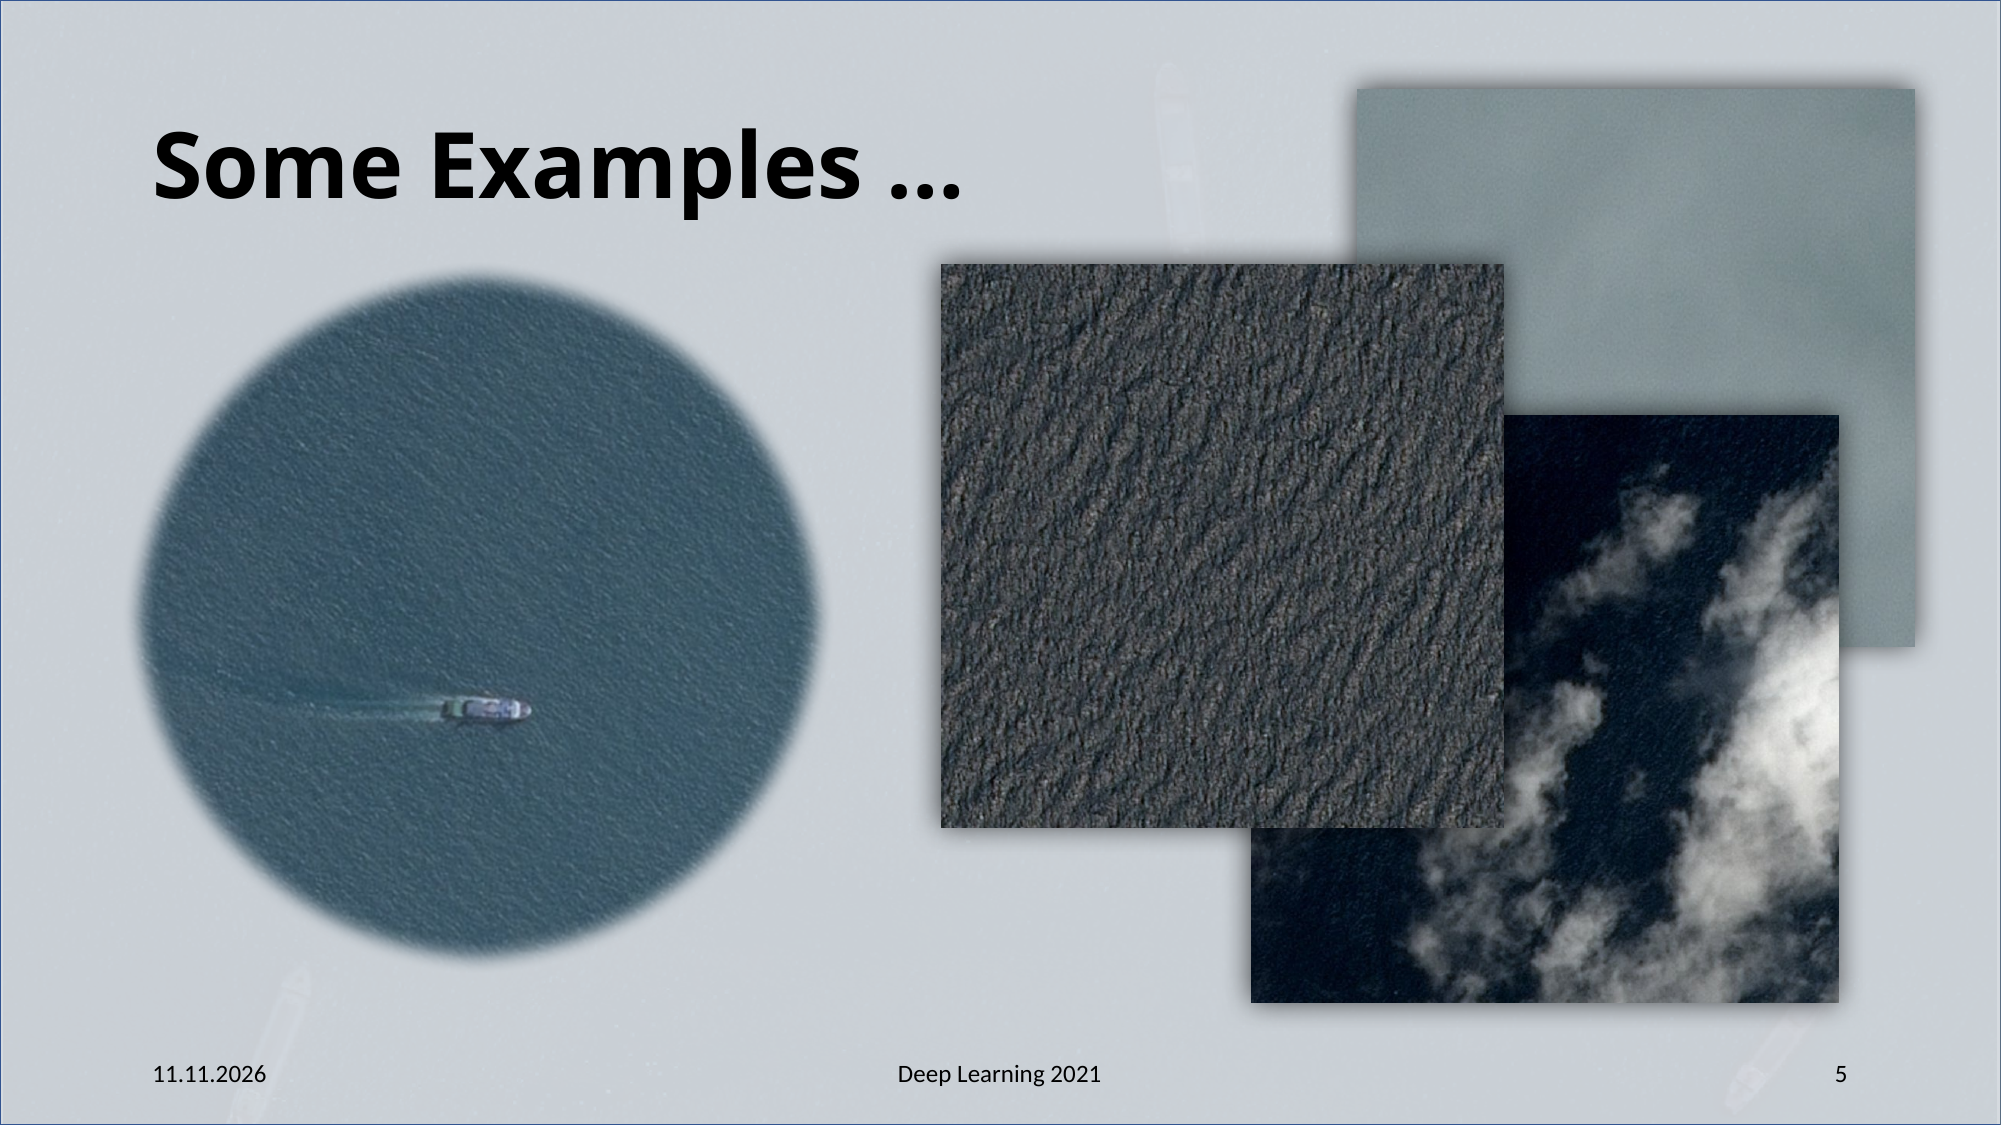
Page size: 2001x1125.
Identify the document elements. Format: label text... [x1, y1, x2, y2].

title Some Examples … [137, 59, 1863, 278]
text_box [0, 0, 2000, 1125]
picture [941, 89, 1915, 1003]
slide_number 5 [1412, 1042, 1863, 1103]
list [121, 260, 835, 975]
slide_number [137, 1042, 588, 1103]
footer Deep Learning 2021 [662, 1042, 1338, 1103]
